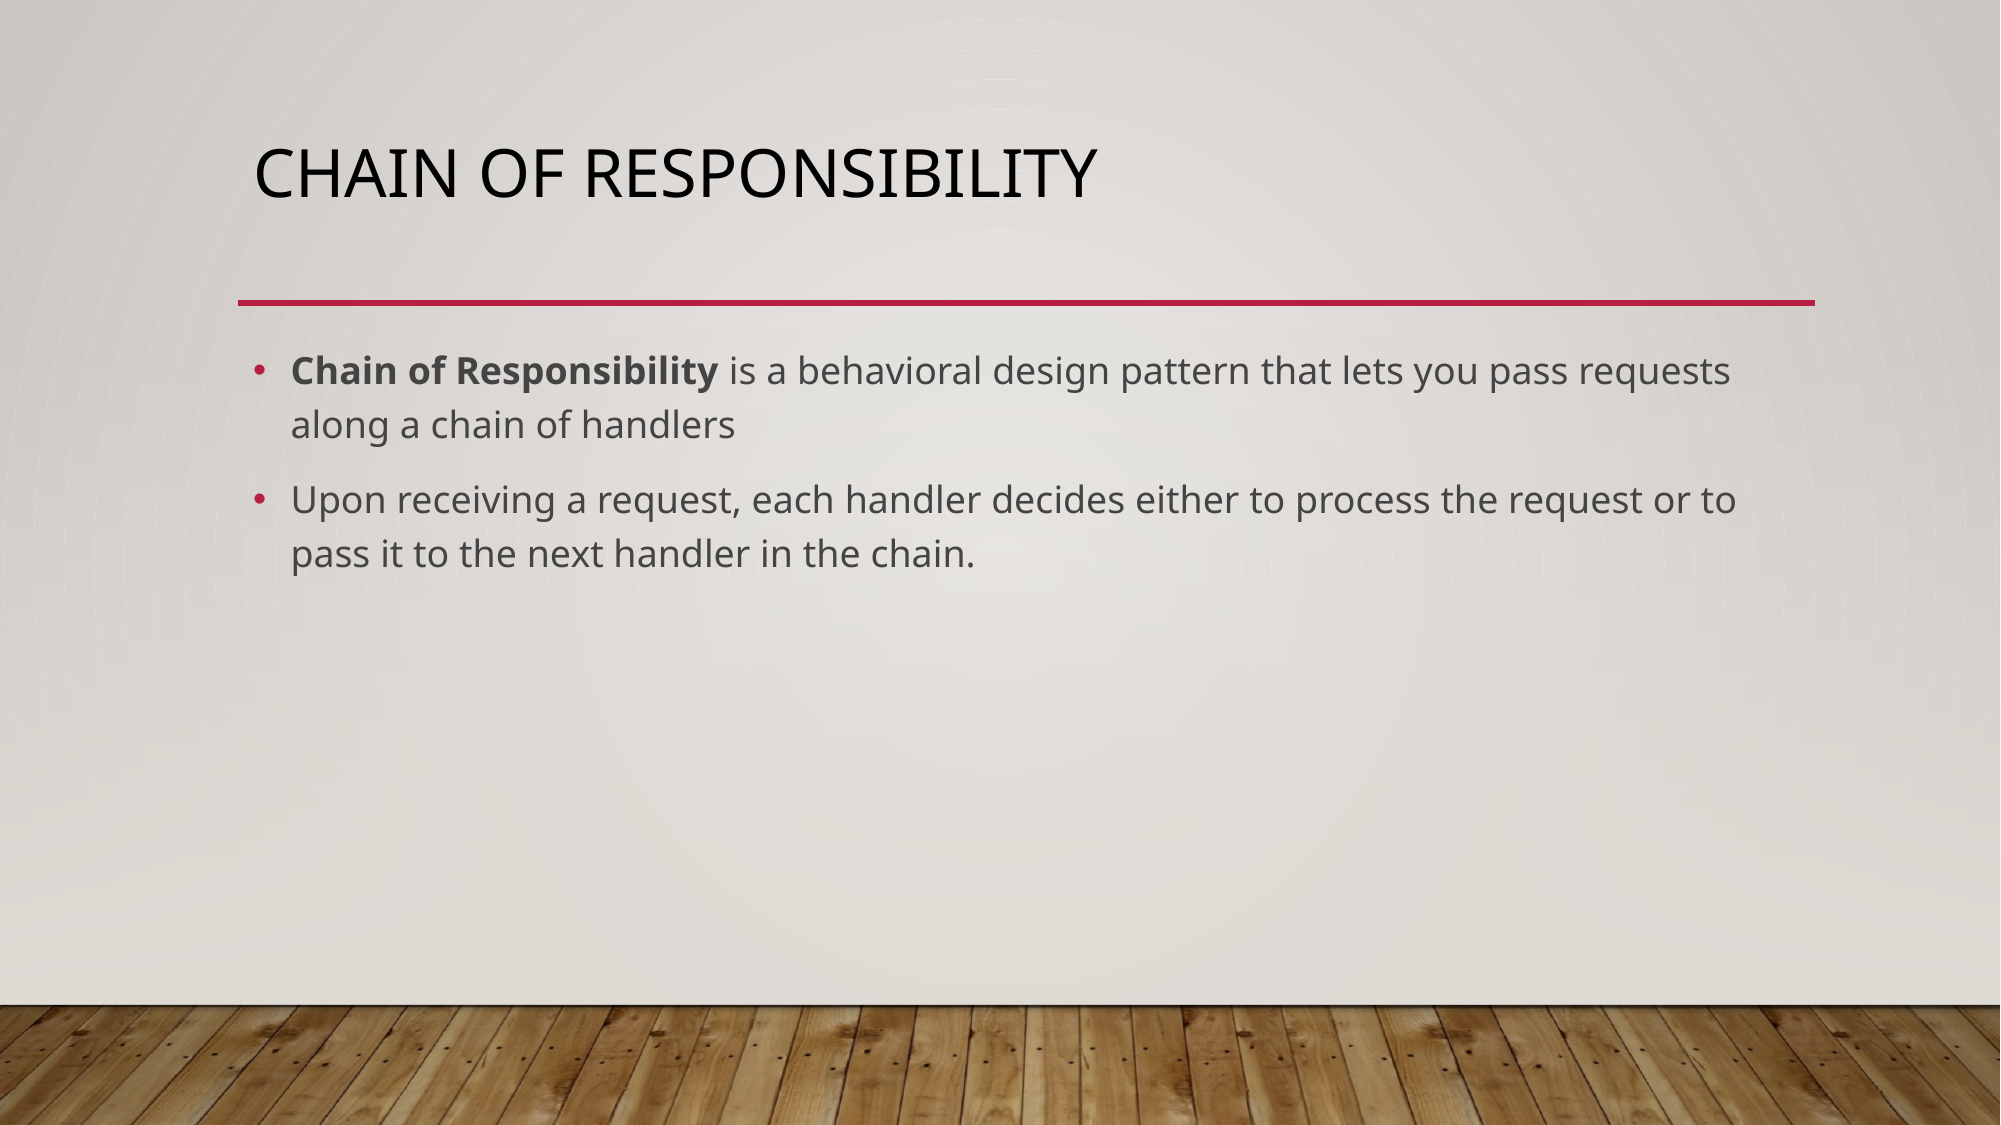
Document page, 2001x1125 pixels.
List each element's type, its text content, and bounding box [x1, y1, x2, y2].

list Chain of Responsibility is a behavioral design pattern that lets you pass requests along a chain of handlers Upon receiving a request, each handler decides either to process the request or to pass it to the next handler in the chain. [238, 330, 1814, 897]
picture [0, 1005, 2000, 1125]
title Chain of Responsibility [238, 131, 1814, 305]
